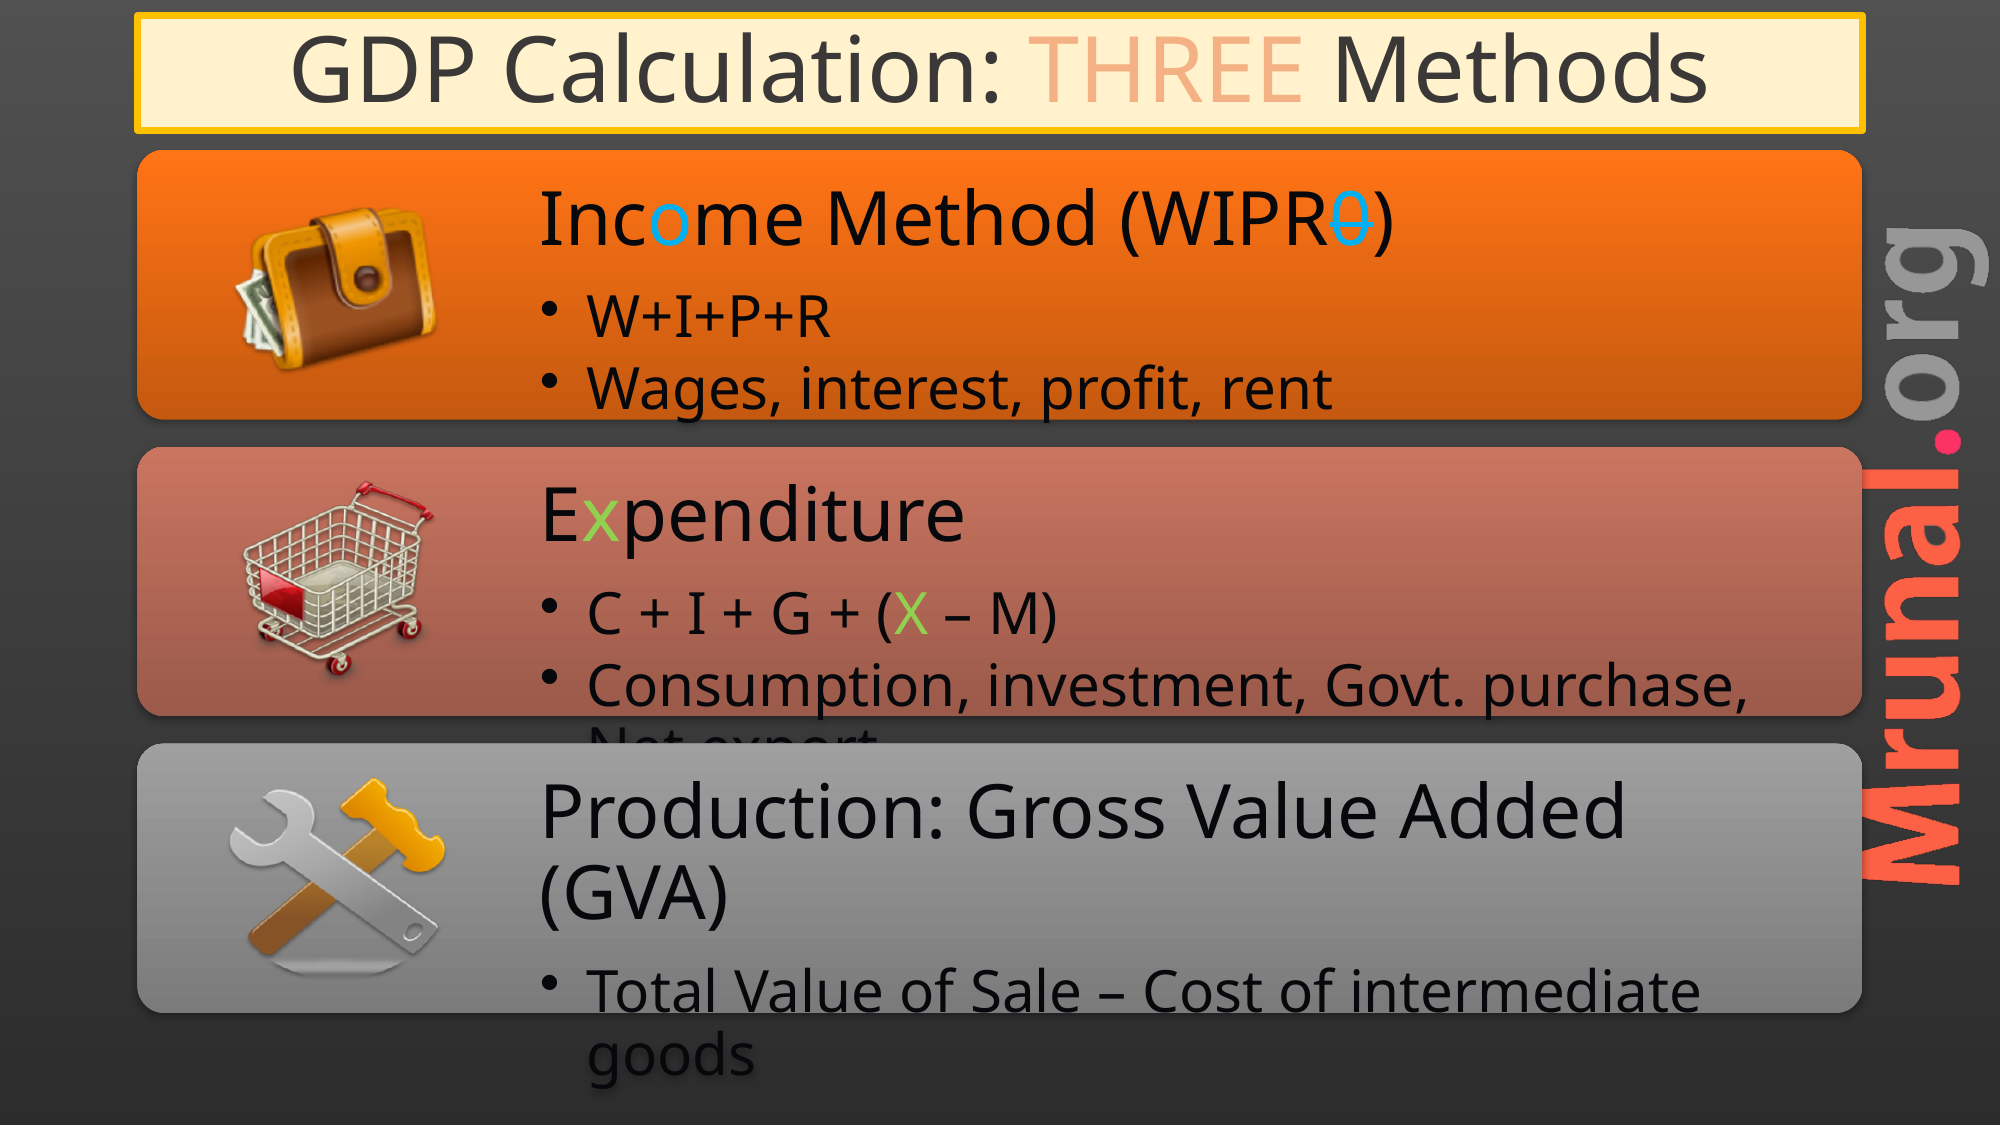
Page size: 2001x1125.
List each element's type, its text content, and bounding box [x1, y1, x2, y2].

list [137, 149, 1863, 1014]
title GDP Calculation: THREE Methods [134, 12, 1866, 134]
picture [1863, 223, 2000, 894]
